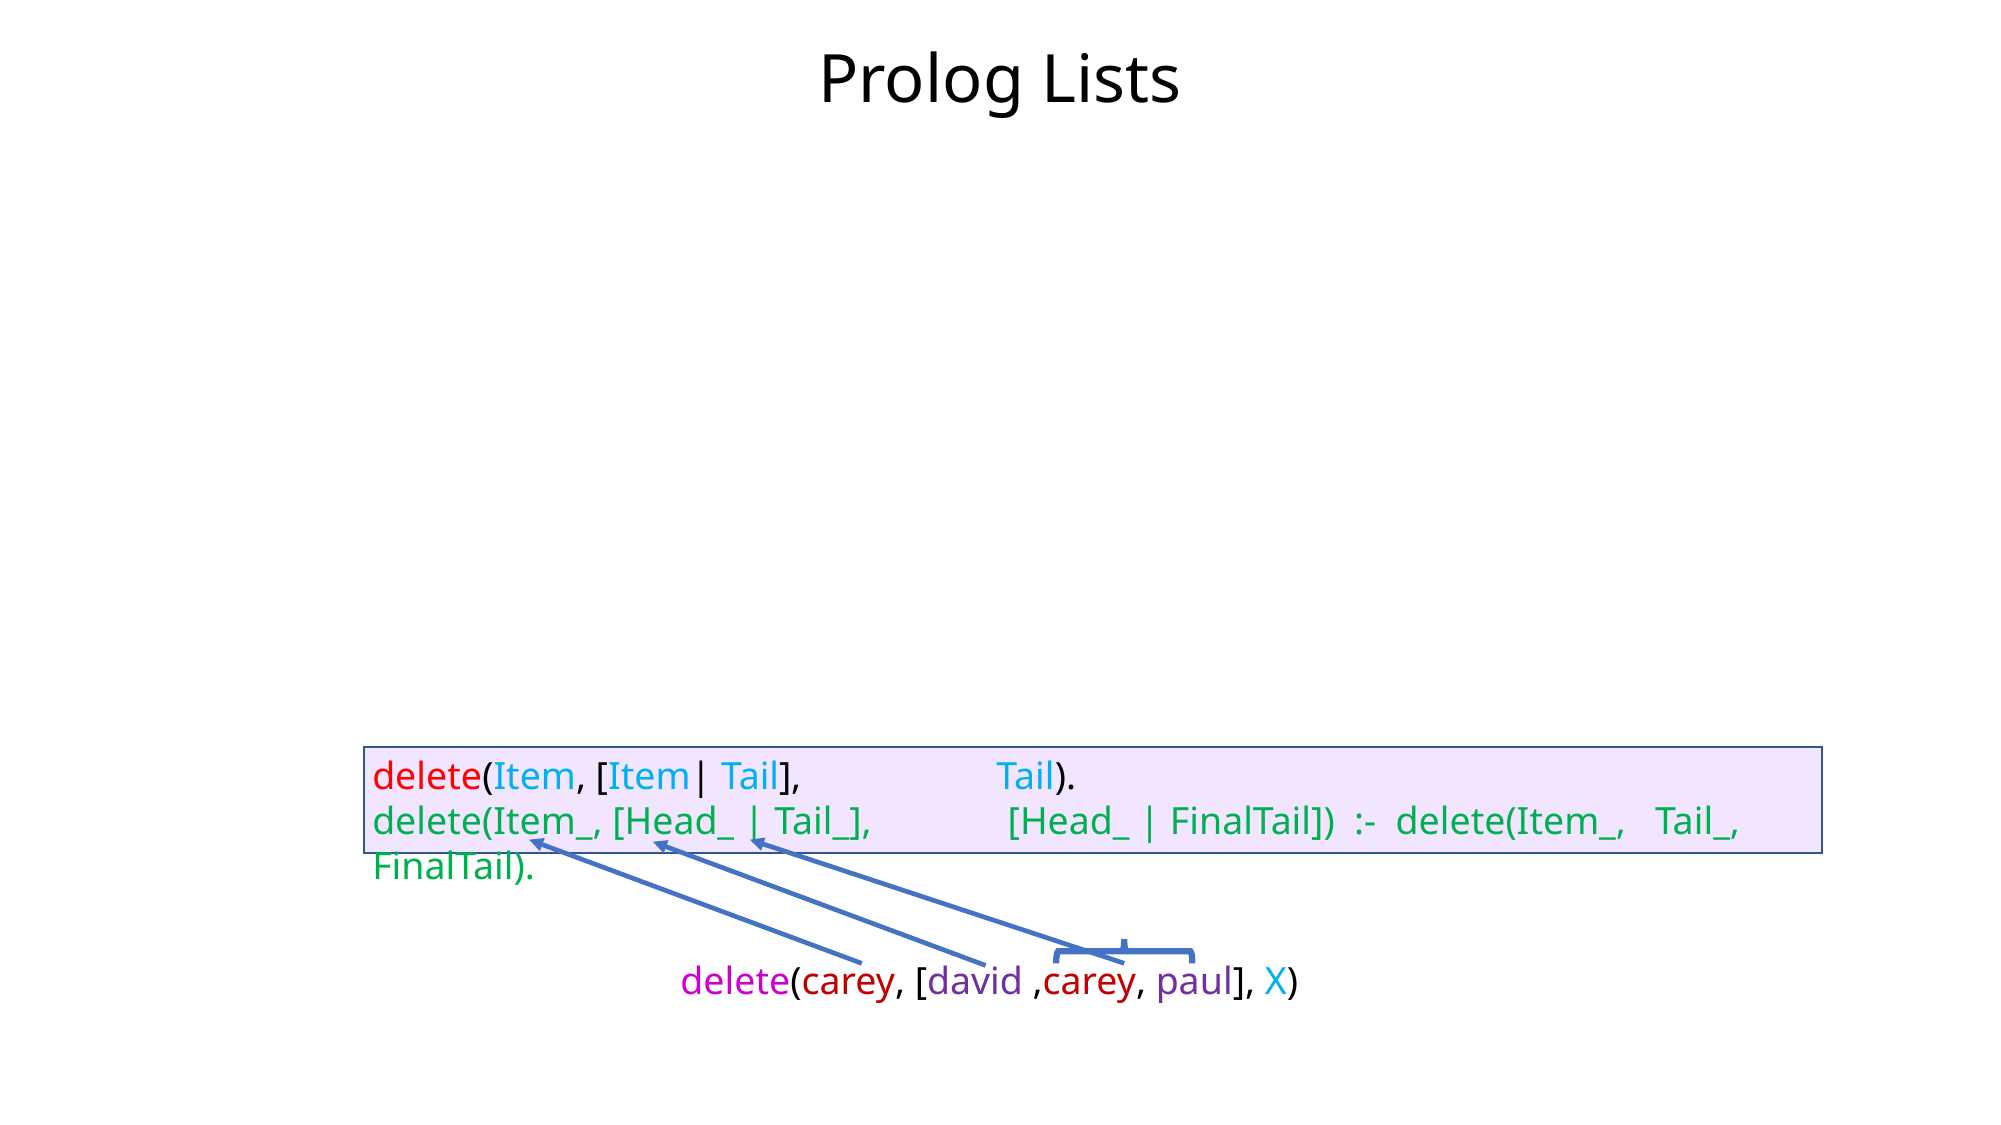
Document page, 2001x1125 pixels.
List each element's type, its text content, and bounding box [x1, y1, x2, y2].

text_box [652, 841, 986, 966]
text_box delete(carey, [david ,carey, paul], X) [245, 949, 1733, 1010]
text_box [357, 745, 1872, 854]
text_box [529, 839, 749, 964]
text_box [749, 839, 1193, 964]
title Prolog Lists [150, 0, 1850, 175]
